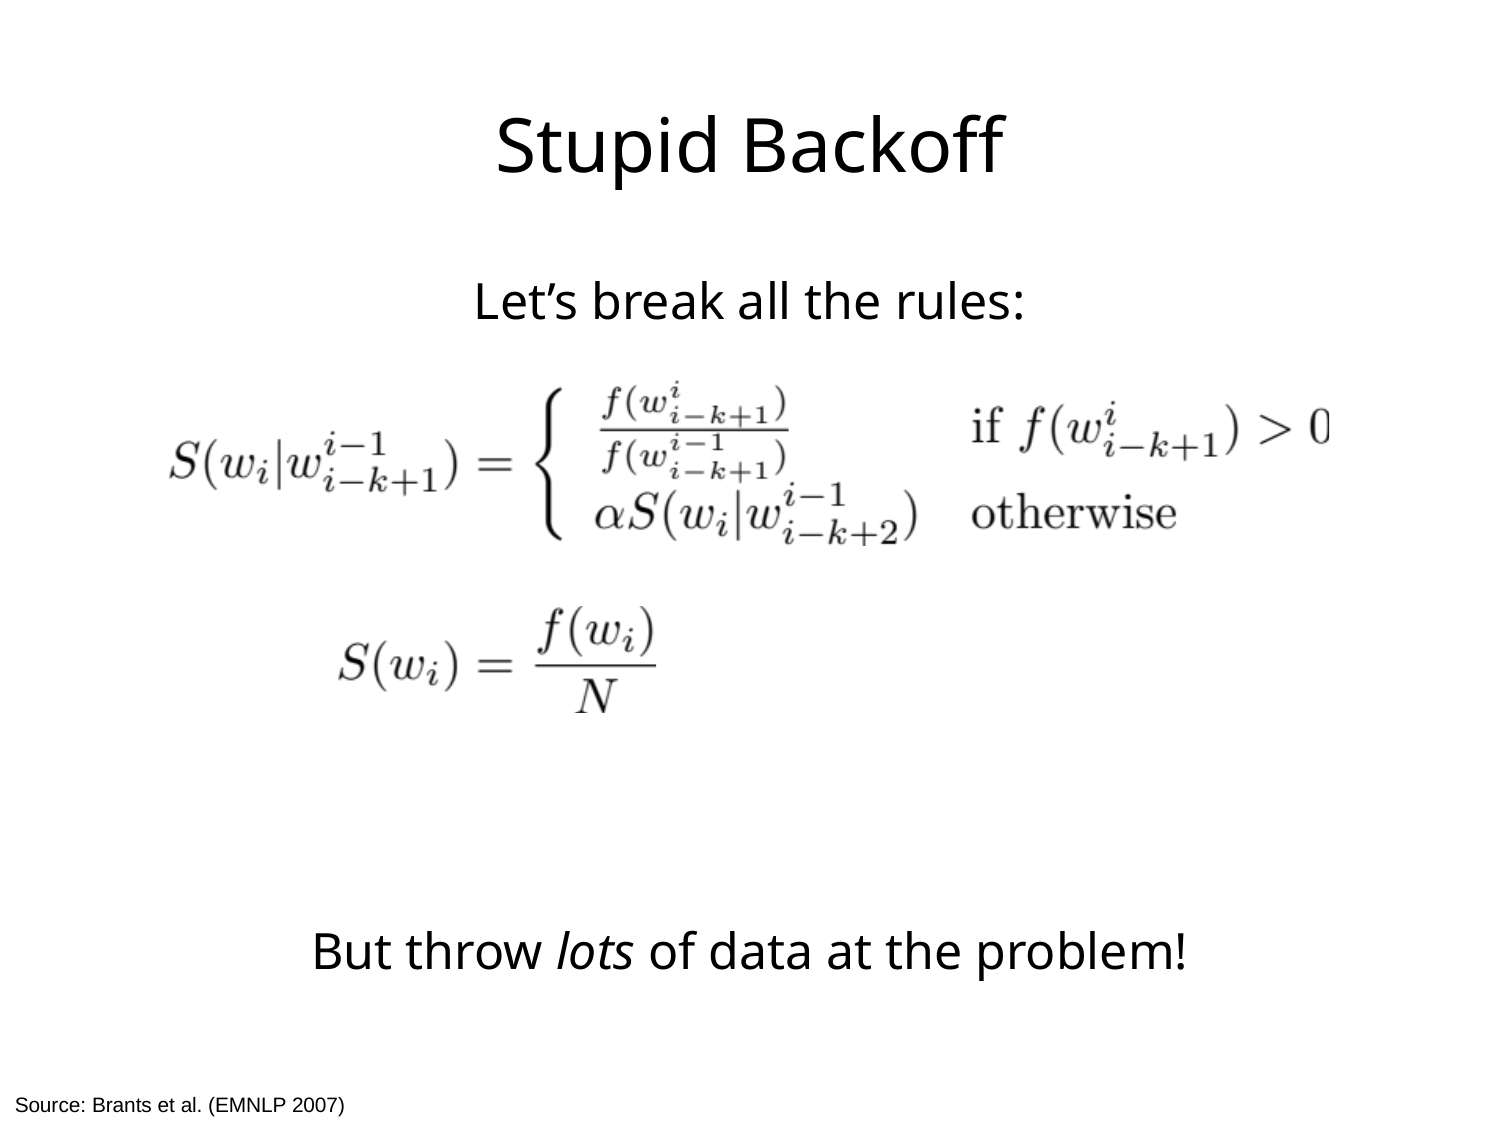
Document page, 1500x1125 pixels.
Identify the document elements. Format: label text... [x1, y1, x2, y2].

text_box But throw lots of data at the problem! [0, 911, 1500, 987]
picture [337, 605, 657, 713]
text_box Stupid Backoff [0, 90, 1500, 203]
picture [168, 378, 1330, 546]
text_box Source: Brants et al. (EMNLP 2007) [0, 1084, 738, 1125]
text_box Let’s break all the rules: [0, 262, 1500, 338]
